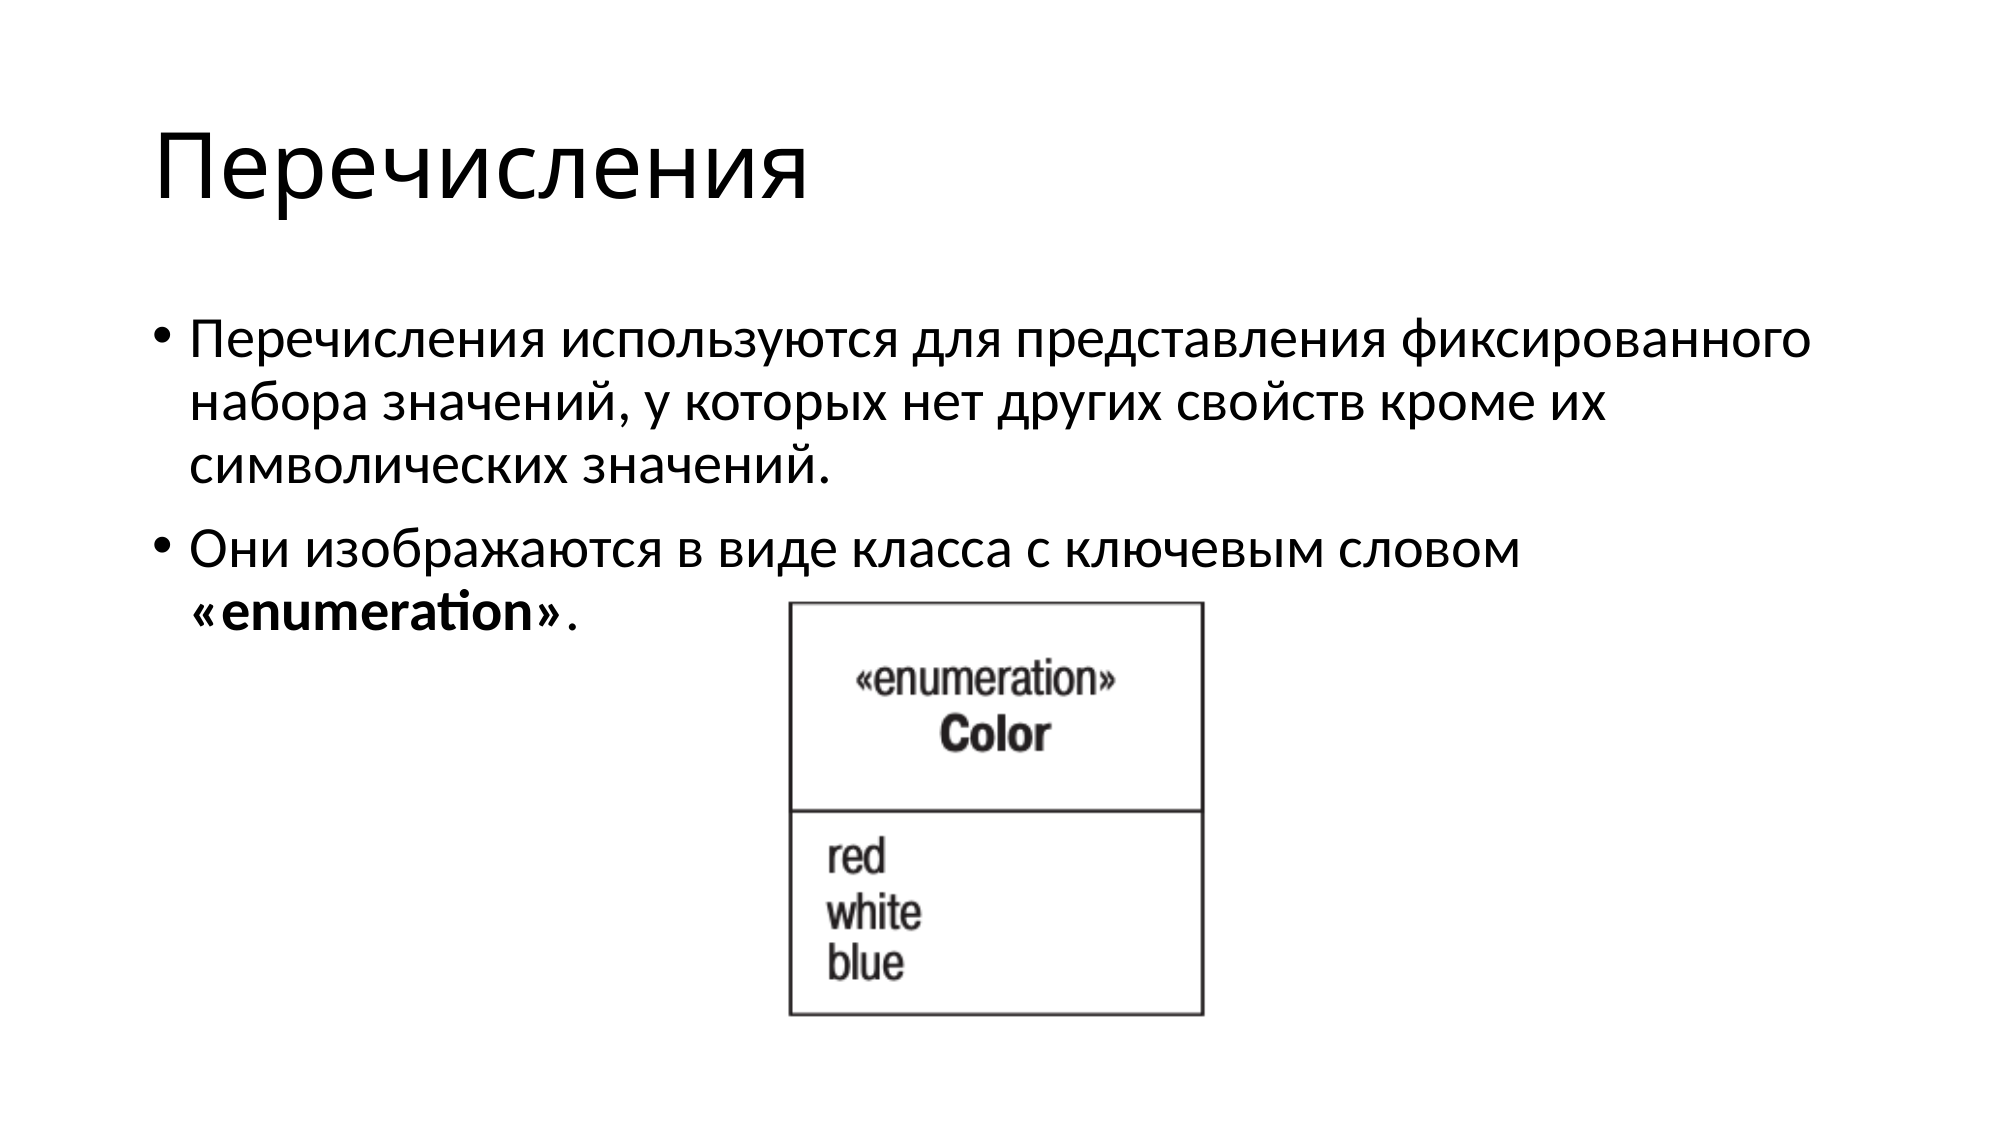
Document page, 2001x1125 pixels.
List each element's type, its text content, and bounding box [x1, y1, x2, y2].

list Перечисления используются для представления фиксированного набора значений, у которых нет других свойств кроме их символических значений. Они изображаются в виде класса с ключевым словом «enumeration». [137, 299, 1863, 1014]
title Перечисления [137, 59, 1863, 278]
picture [762, 579, 1238, 1036]
